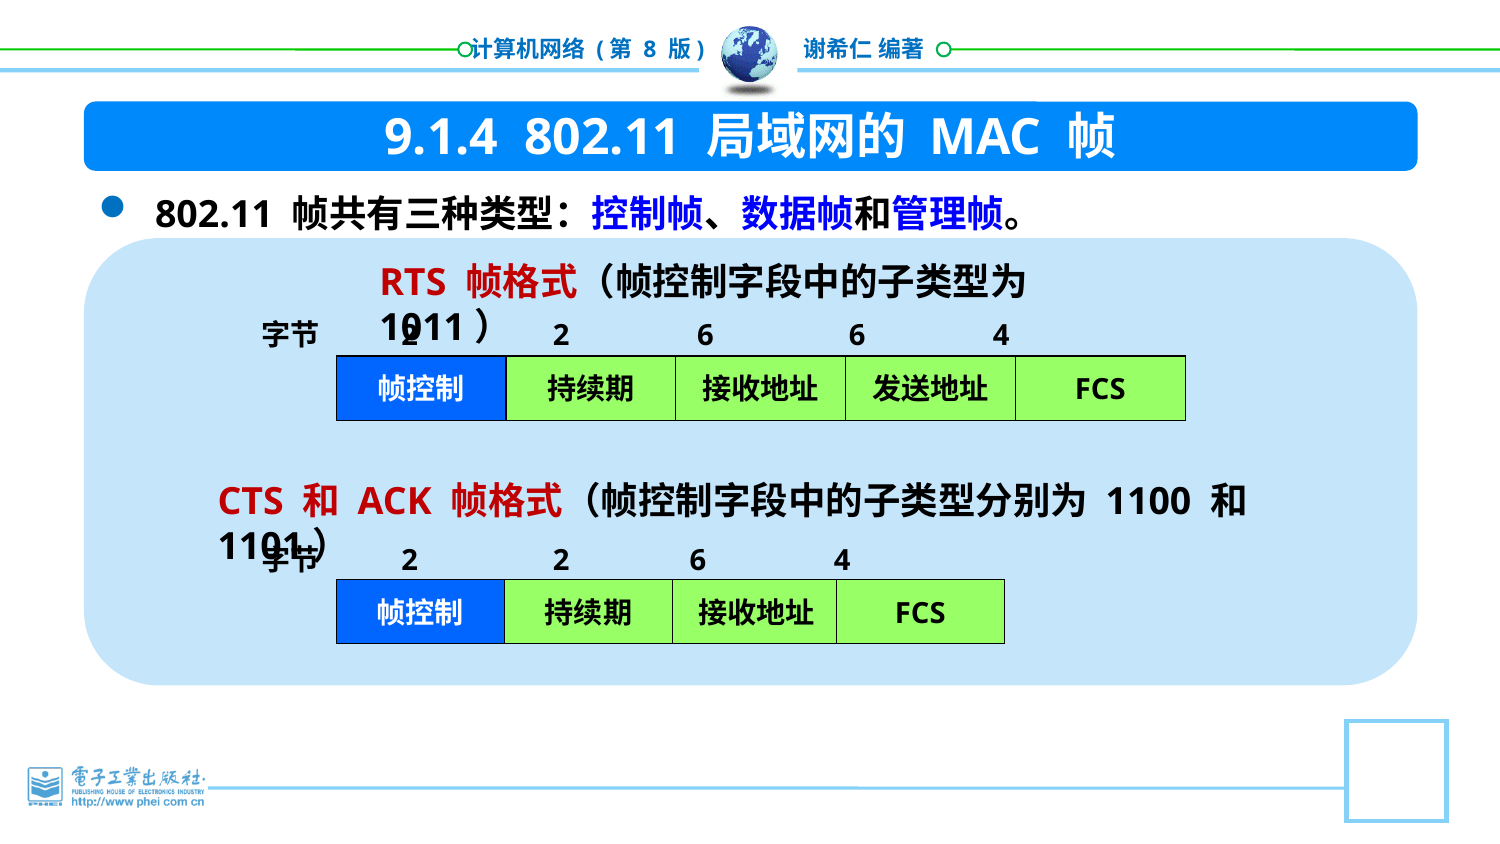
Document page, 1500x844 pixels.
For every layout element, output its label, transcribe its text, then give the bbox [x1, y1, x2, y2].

text_box [1132, 101, 1418, 170]
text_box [246, 250, 1186, 421]
text_box 802.11 帧共有三种类型：控制帧、数据帧和管理帧。 [83, 170, 1442, 242]
picture [719, 24, 779, 97]
picture [23, 764, 208, 809]
text_box 9.1.4 802.11 局域网的 MAC 帧 [369, 97, 1132, 170]
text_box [202, 469, 1372, 645]
text_box [83, 101, 369, 170]
text_box [81, 236, 1420, 688]
